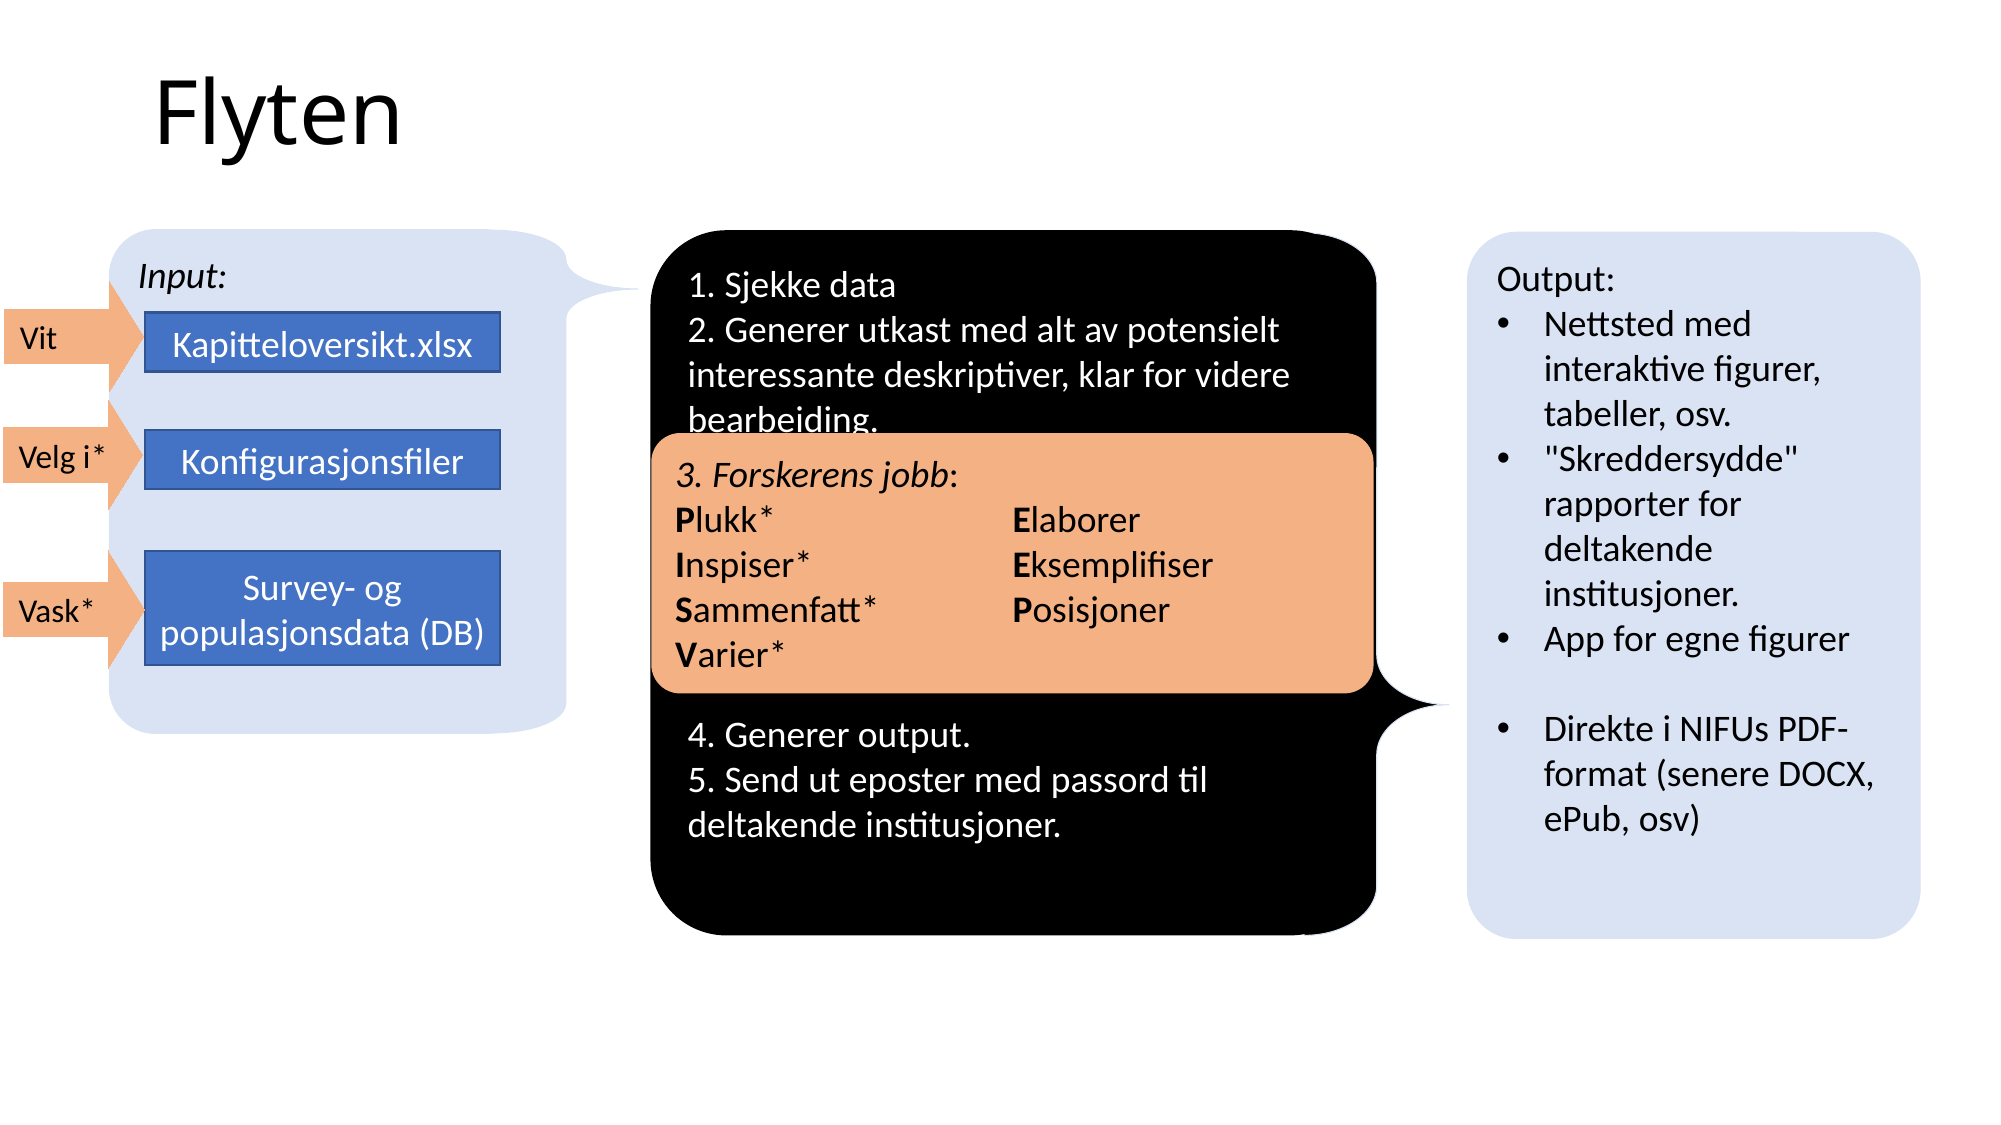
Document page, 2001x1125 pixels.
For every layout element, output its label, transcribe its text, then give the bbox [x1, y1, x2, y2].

text_box Konfigurasjonsfiler [144, 429, 501, 490]
text_box Input: [108, 229, 534, 734]
text_box Velg i* [3, 400, 143, 510]
text_box [1306, 233, 1450, 936]
text_box Vask* [3, 550, 145, 669]
text_box [495, 229, 639, 734]
text_box Kapitteloversikt.xlsx [144, 311, 501, 373]
text_box Vit [4, 281, 144, 392]
title Flyten [137, 59, 1863, 172]
text_box 1. Sjekke data 2. Generer utkast med alt av potensielt interessante deskriptiver, klar for videre bearbeiding. 4. Generer output. 5. Send ut eposter med passord til deltakende institusjoner. [649, 229, 1368, 937]
text_box Survey- og populasjonsdata (DB) [144, 550, 501, 666]
text_box Output: Nettsted med interaktive figurer, tabeller, osv. "Skreddersydde" rapporter for deltakende institusjoner. App for egne figurer Direkte i NIFUs PDF-format (senere DOCX, ePub, osv) [1466, 231, 1921, 940]
text_box 3. Forskerens jobb: Plukk* Inspiser* Sammenfatt* Varier* Elaborer Eksemplifiser Posisjoner [651, 433, 1374, 694]
